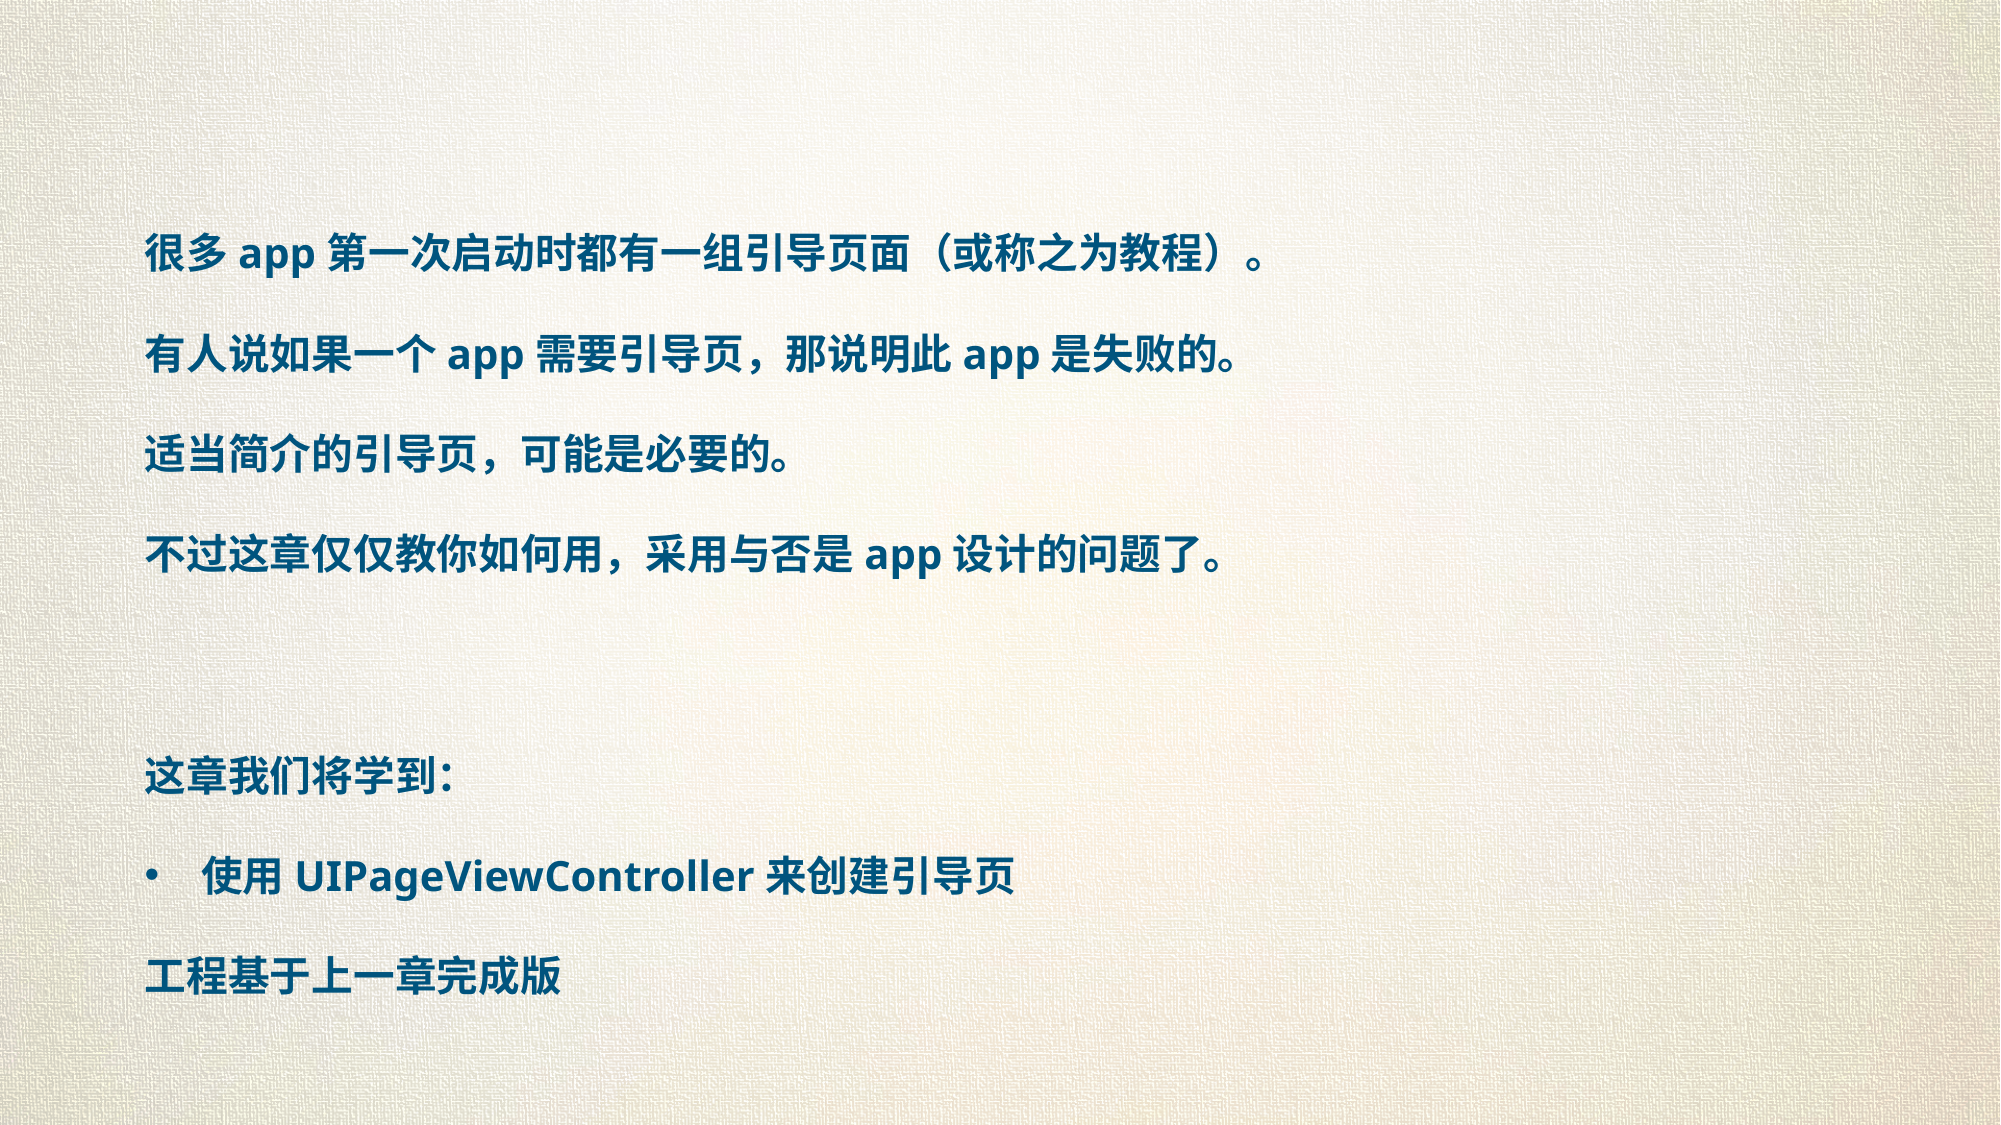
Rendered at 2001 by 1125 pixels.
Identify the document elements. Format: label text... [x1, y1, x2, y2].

text_box 这章我们将学到： 使用UIPageViewController来创建引导页 工程基于上一章完成版 [129, 742, 1812, 1007]
picture [0, 0, 2000, 1125]
text_box 很多app第一次启动时都有一组引导页面（或称之为教程）。 有人说如果一个app需要引导页，那说明此app是失败的。 适当简介的引导页，可能是必要的。 不过这章仅仅教你如何用，采用与否是app设计的问题了。 [129, 219, 1812, 585]
